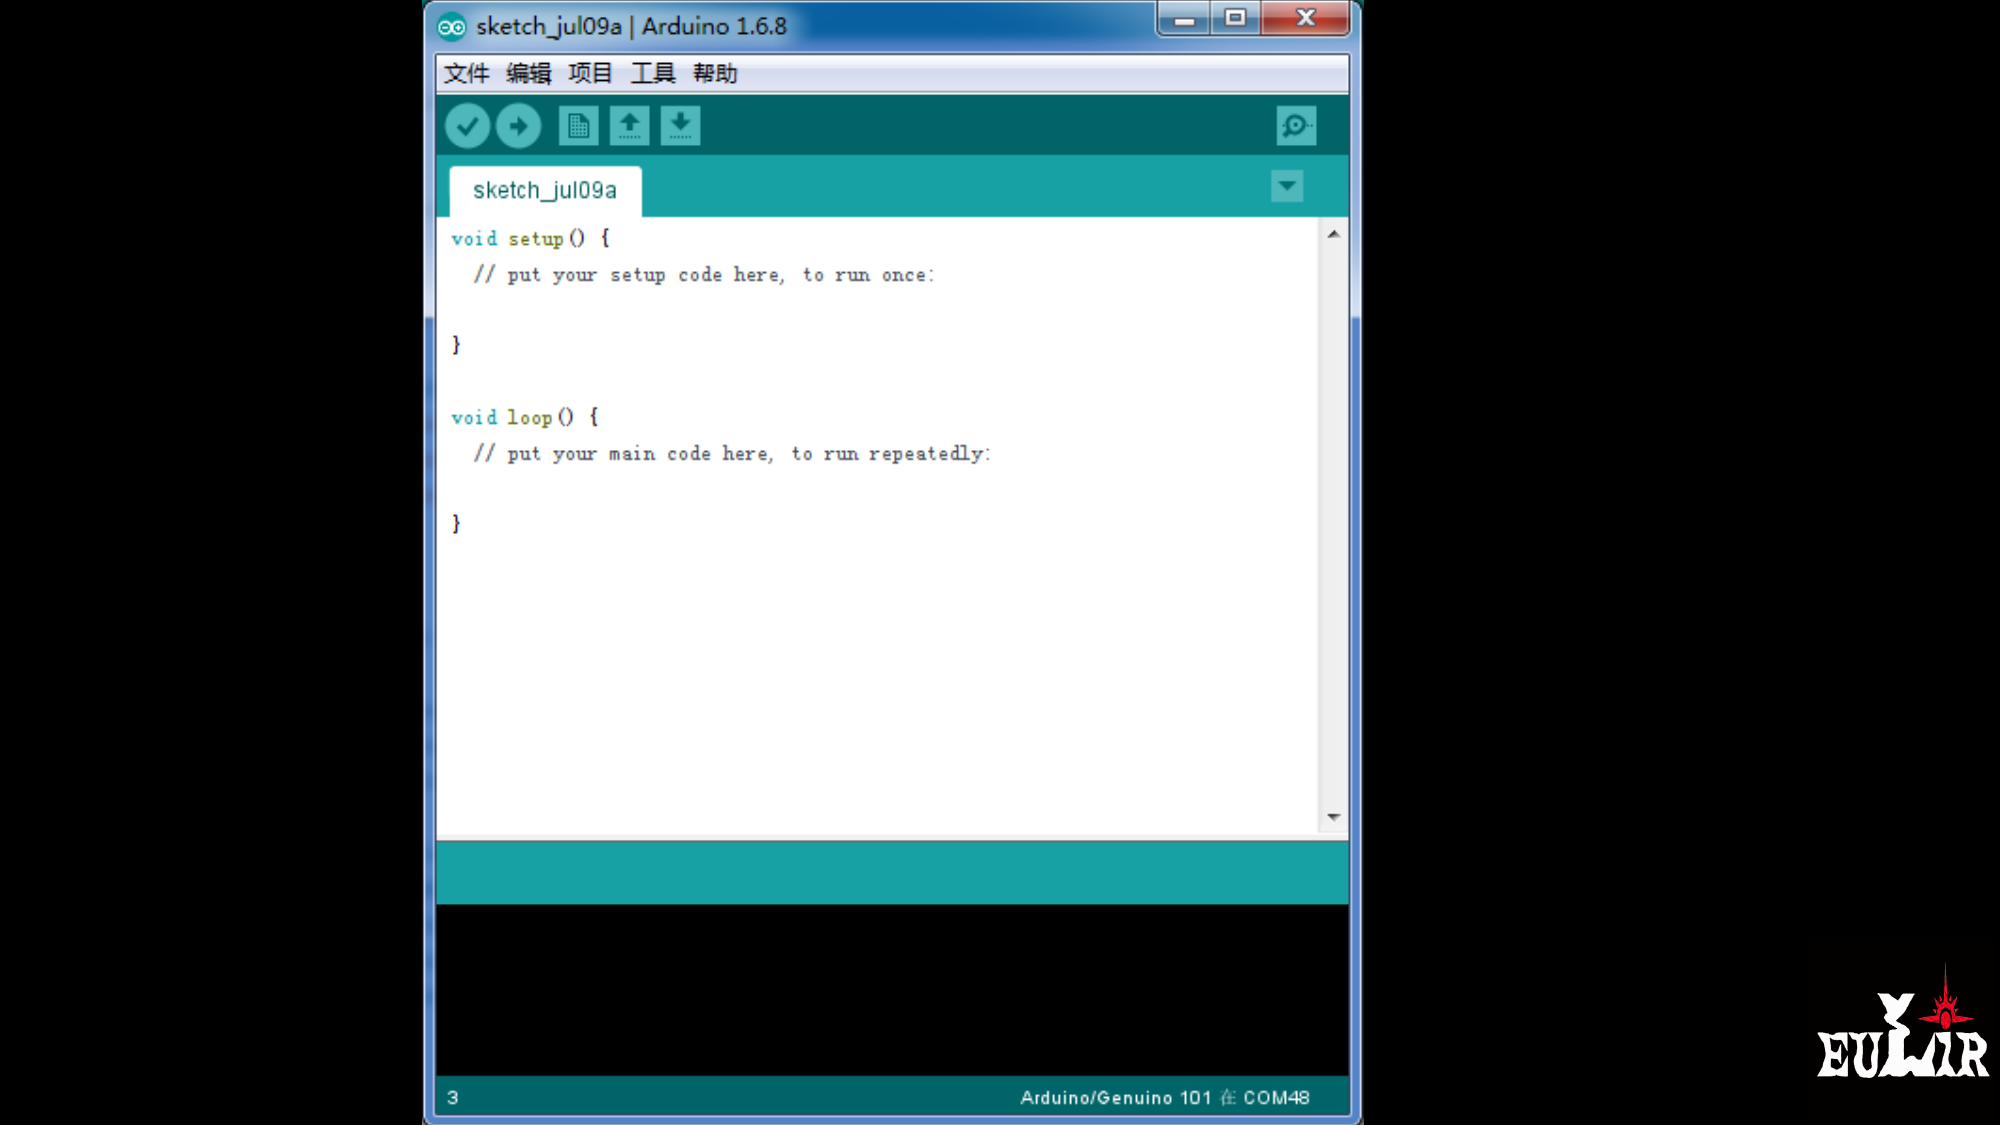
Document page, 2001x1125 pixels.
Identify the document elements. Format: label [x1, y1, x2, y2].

picture [422, 0, 1364, 1125]
picture [1808, 938, 1996, 1125]
